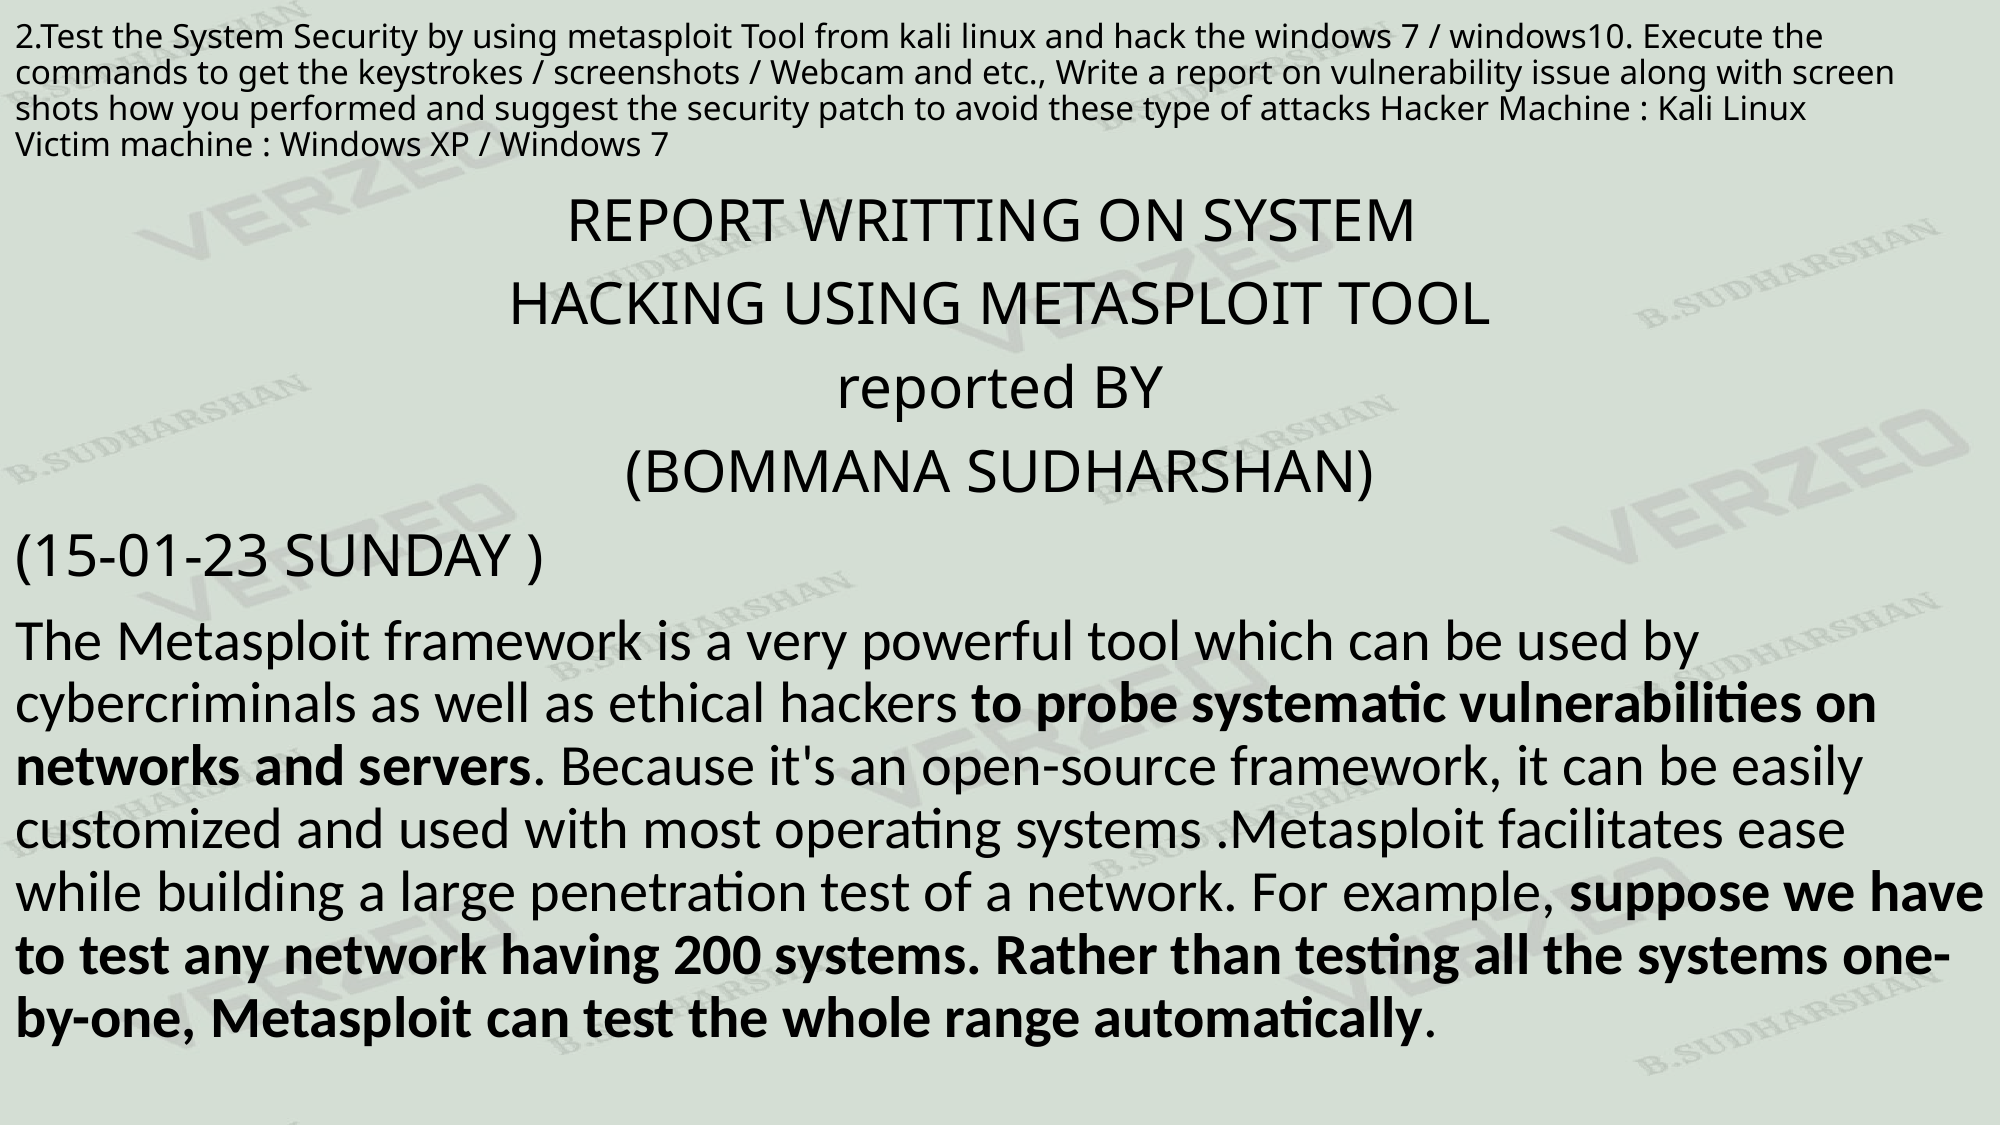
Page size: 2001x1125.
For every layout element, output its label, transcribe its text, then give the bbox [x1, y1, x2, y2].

title 2.Test the System Security by using metasploit Tool from kali linux and hack the windows 7 / windows10. Execute the commands to get the keystrokes / screenshots / Webcam and etc., Write a report on vulnerability issue along with screen shots how you performed and suggest the security patch to avoid these type of attacks Hacker Machine : Kali Linux Victim machine : Windows XP / Windows 7 [0, 0, 2000, 183]
list REPORT WRITTING ON SYSTEM HACKING USING METASPLOIT TOOL reported BY (BOMMANA SUDHARSHAN) (15-01-23 SUNDAY ) The Metasploit framework is a very powerful tool which can be used by cybercriminals as well as ethical hackers to probe systematic vulnerabilities on networks and servers. Because it's an open-source framework, it can be easily customized and used with most operating systems .Metasploit facilitates ease while building a large penetration test of a network. For example, suppose we have to test any network having 200 systems. Rather than testing all the systems one-by-one, Metasploit can test the whole range automatically. [0, 183, 2000, 1125]
